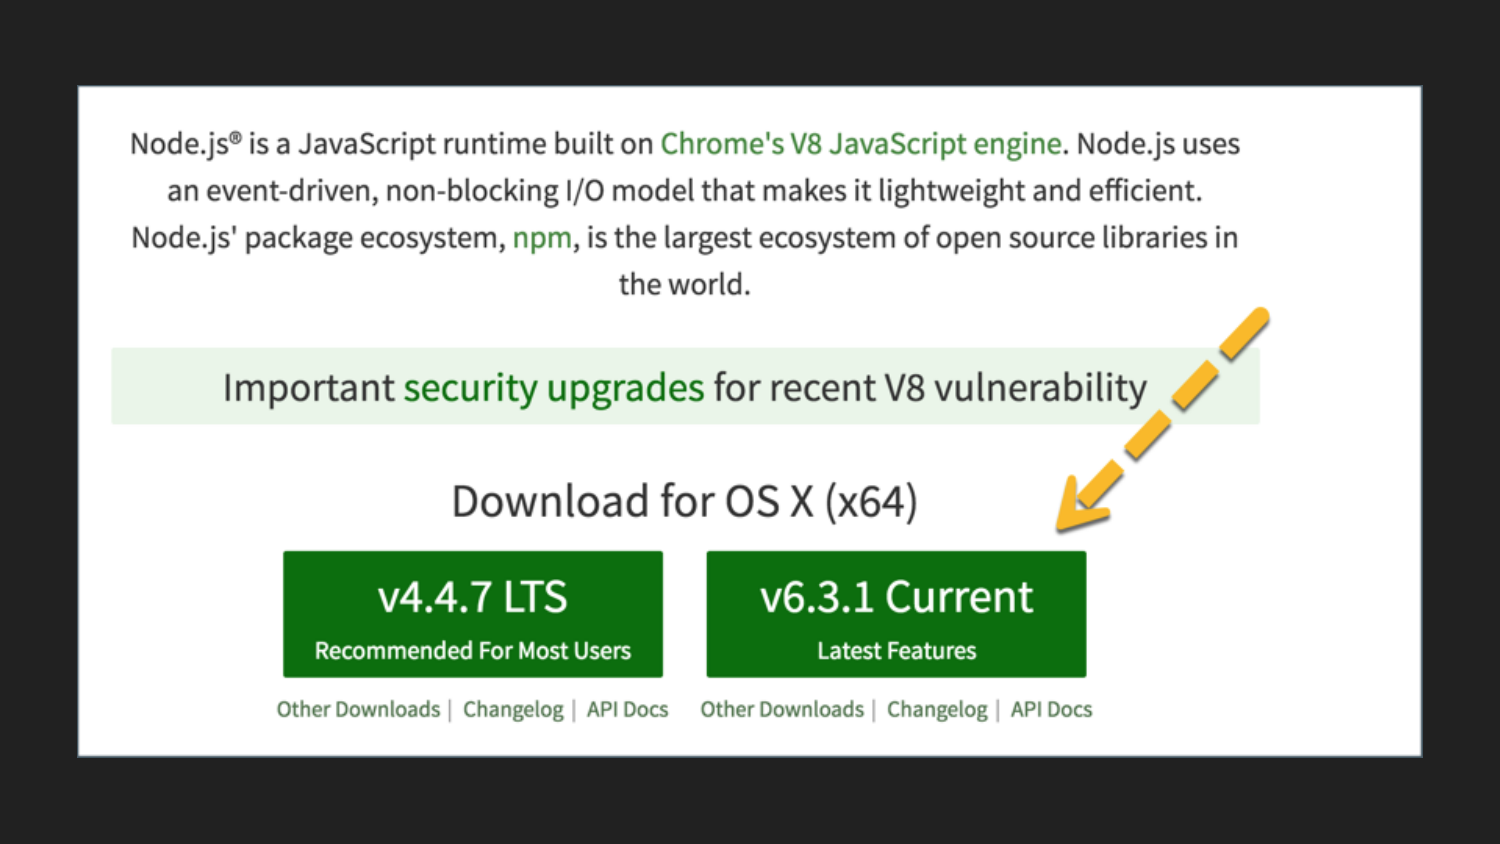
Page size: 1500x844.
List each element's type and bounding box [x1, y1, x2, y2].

picture [77, 85, 1423, 759]
